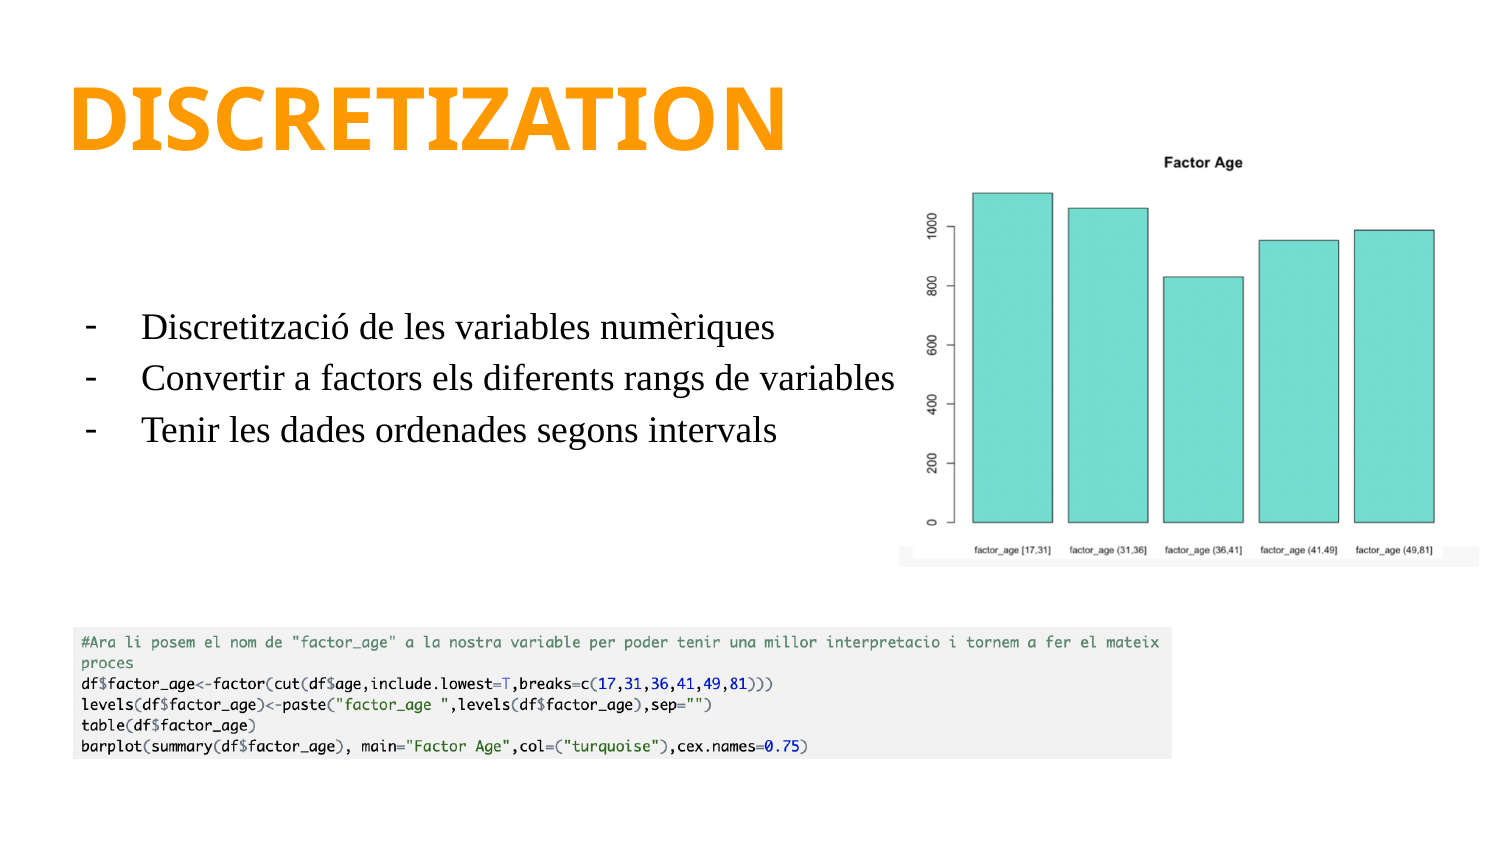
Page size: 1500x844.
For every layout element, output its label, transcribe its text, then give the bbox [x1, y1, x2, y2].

picture [899, 137, 1480, 567]
picture [72, 627, 1172, 760]
title DISCRETIZATION [51, 48, 1449, 180]
list Discretització de les variables numèriques Convertir a factors els diferents rangs de variables Tenir les dades ordenades segons intervals [51, 201, 1449, 750]
